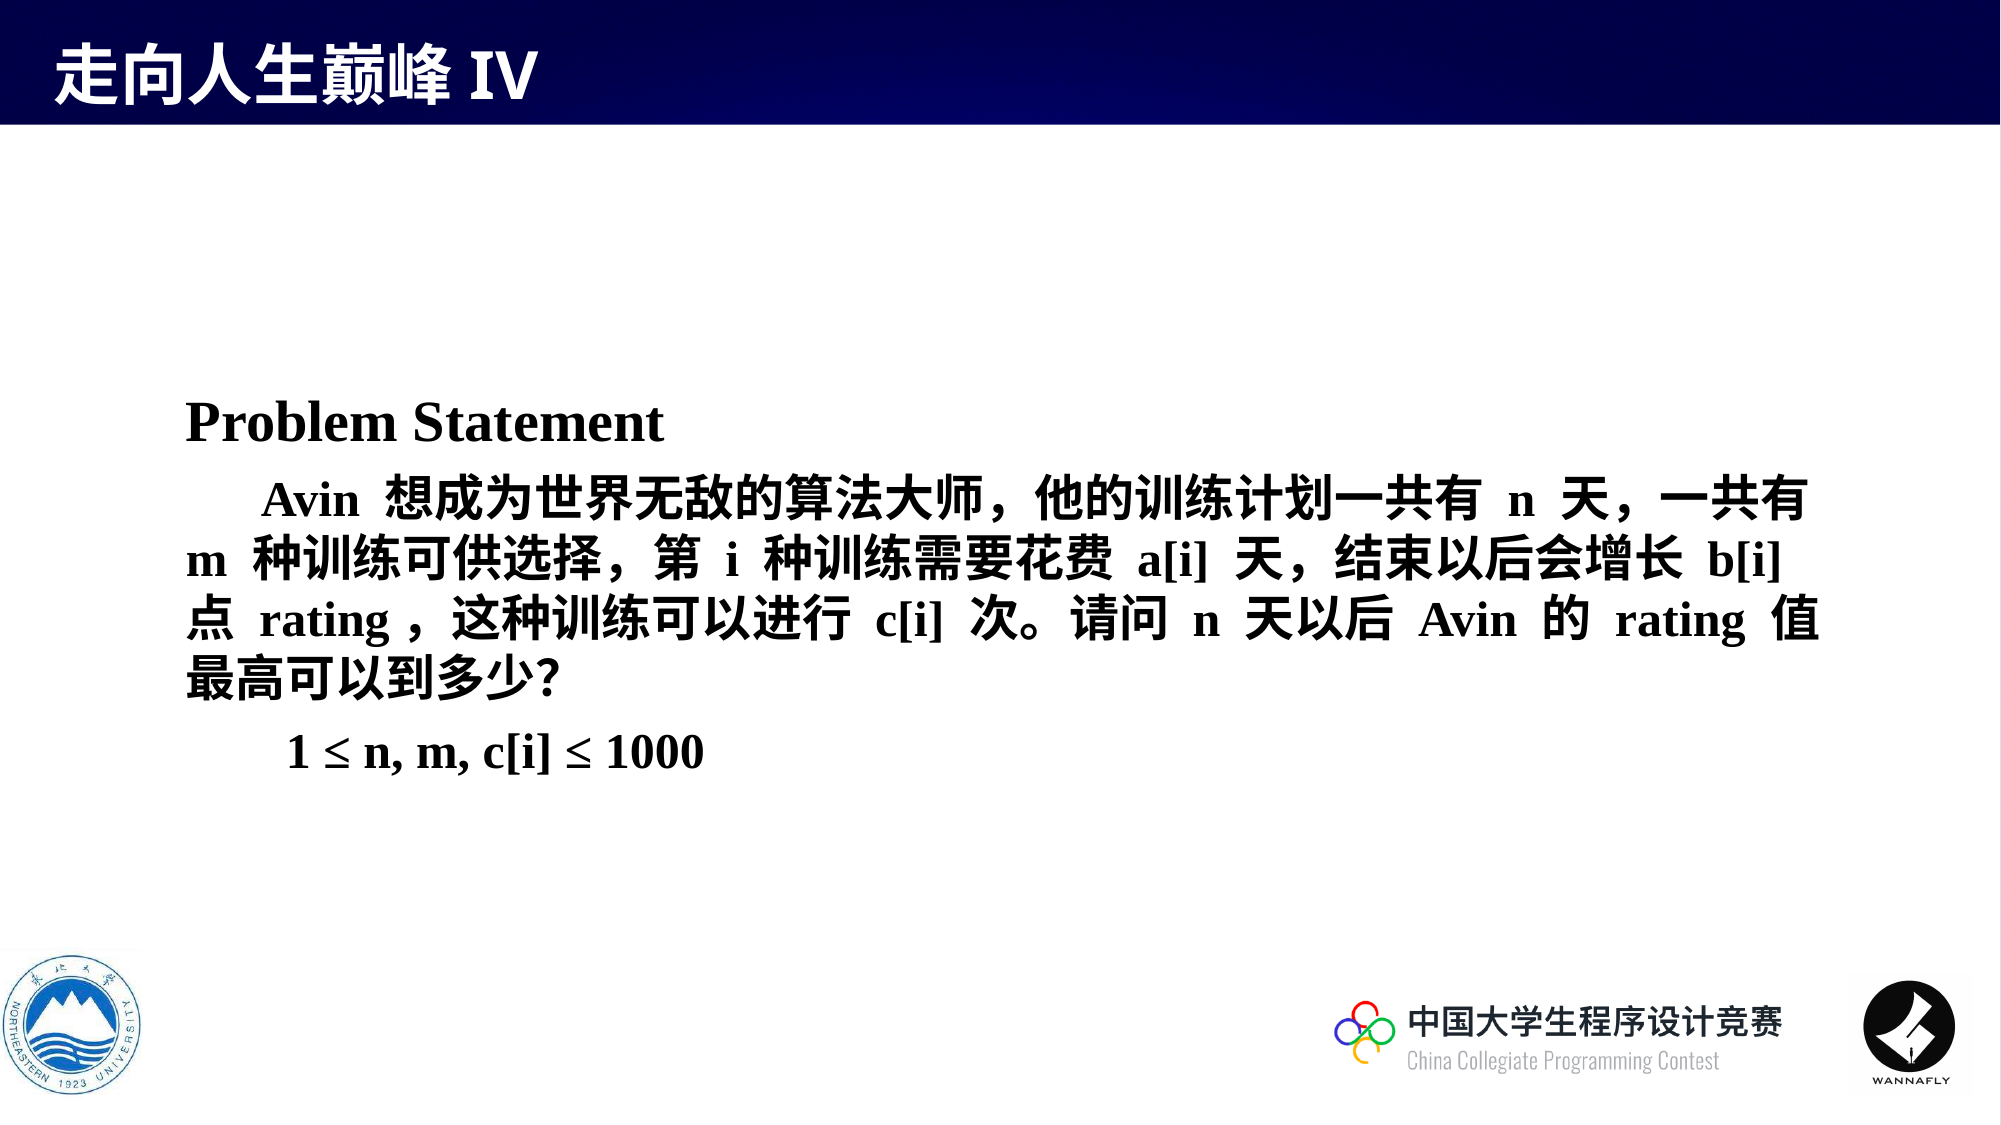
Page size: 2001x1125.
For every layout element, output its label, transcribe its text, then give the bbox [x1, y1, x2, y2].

title 走向人生巅峰IV [38, 32, 1764, 125]
picture [1848, 972, 1973, 1097]
picture [0, 0, 2001, 1125]
picture [1329, 989, 1809, 1085]
picture [0, 947, 143, 1100]
text_box Problem Statement Avin 想成为世界无敌的算法大师，他的训练计划一共有 n 天，一共有 m 种训练可供选择，第 i 种训练需要花费 a[i] 天，结束以后会增长 b[i] 点 rating，这种训练可以进行 c[i] 次。请问 n 天以后 Avin 的 rating 值最高可以到多少？ 1 ≤ n, m, c[i] ≤ 1000 [171, 376, 1849, 786]
